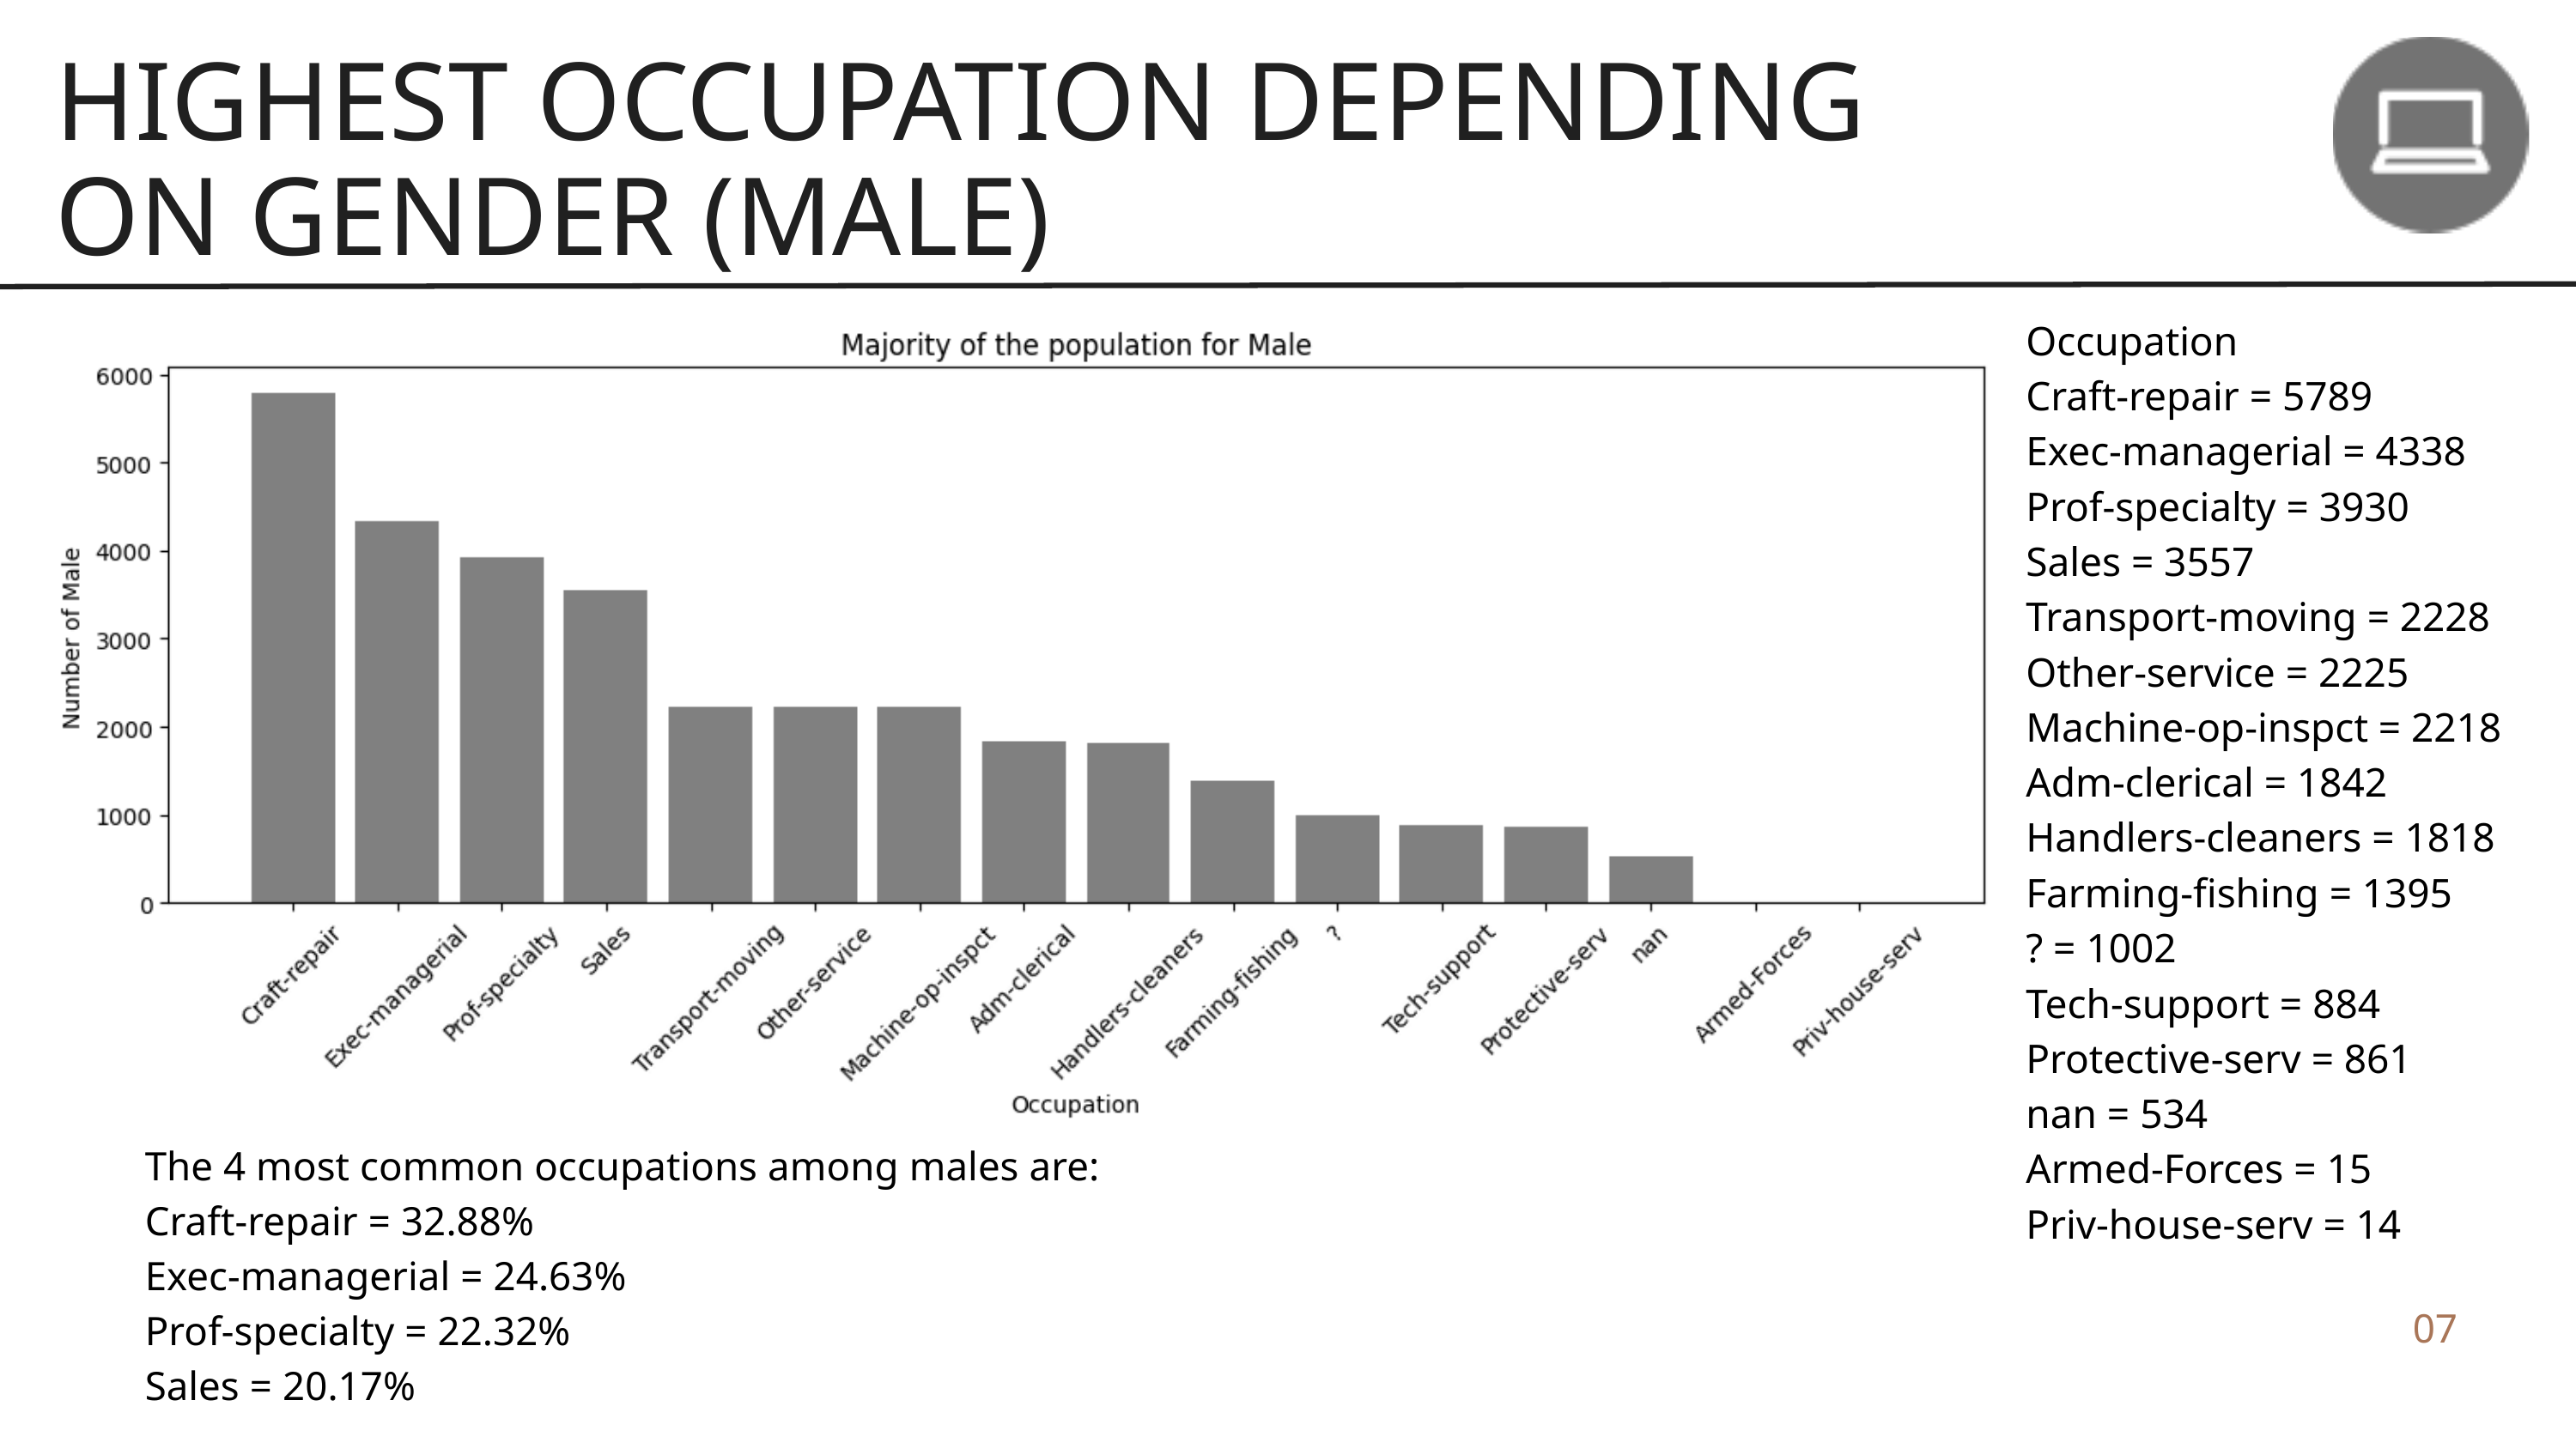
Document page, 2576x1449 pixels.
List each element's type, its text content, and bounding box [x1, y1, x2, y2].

text_box The 4 most common occupations among males are: Craft-repair = 32.88% Exec-managerial = 24.63% Prof-specialty = 22.32% Sales = 20.17% [144, 1133, 1197, 1409]
text_box [2333, 37, 2530, 234]
text_box HIGHEST OCCUPATION DEPENDING ON GENDER (MALE) [55, 46, 1936, 278]
text_box Occupation Craft-repair = 5789 Exec-managerial = 4338 Prof-specialty = 3930 Sales = 3557 Transport-moving = 2228 Other-service = 2225 Machine-op-inspct = 2218 Adm-clerical = 1842 Handlers-cleaners = 1818 Farming-fishing = 1395 ? = 1002 Tech-support = 884 Protective-serv = 861 nan = 534 Armed-Forces = 15 Priv-house-serv = 14 [2026, 308, 2544, 1413]
text_box [55, 321, 1996, 1125]
